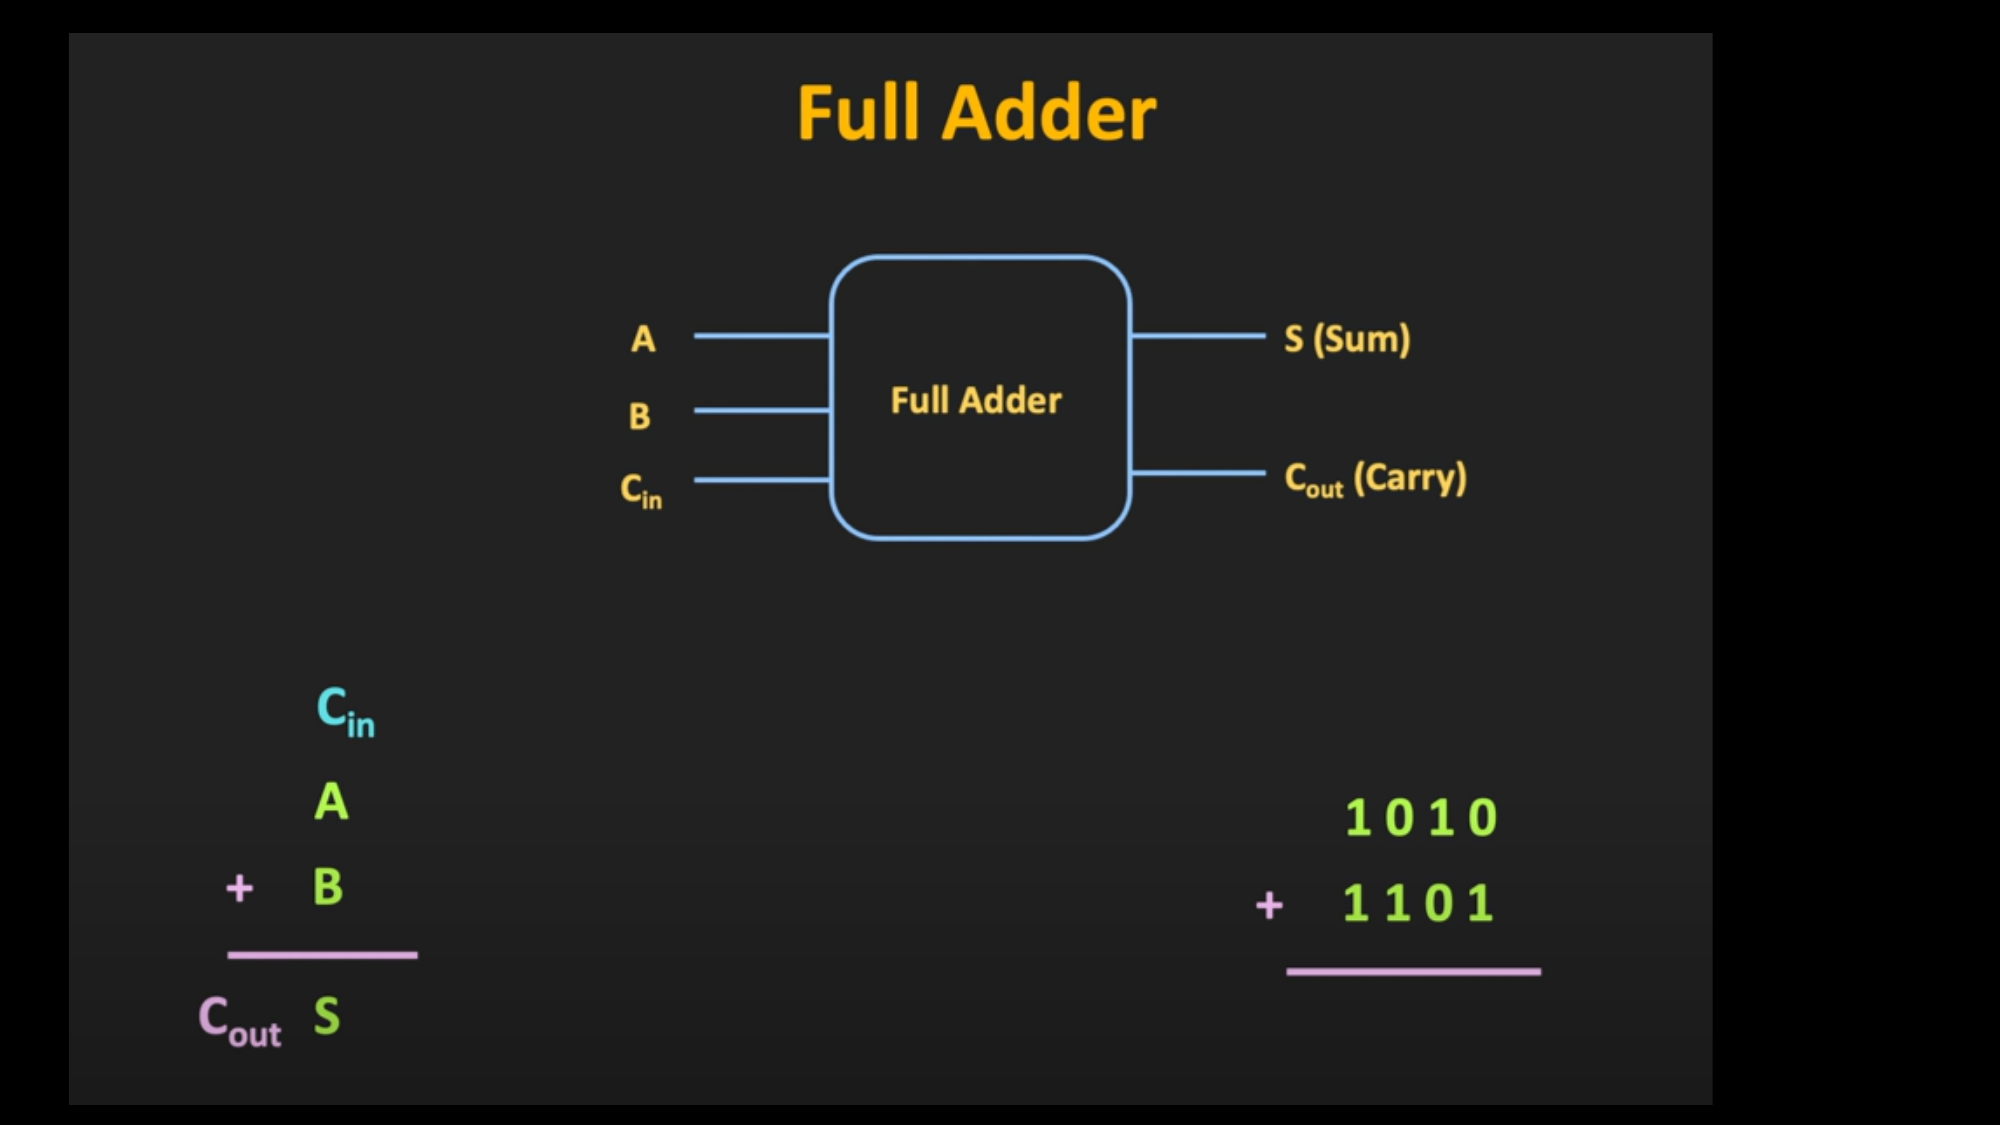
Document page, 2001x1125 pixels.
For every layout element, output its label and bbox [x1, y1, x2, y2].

picture [68, 33, 1713, 1105]
